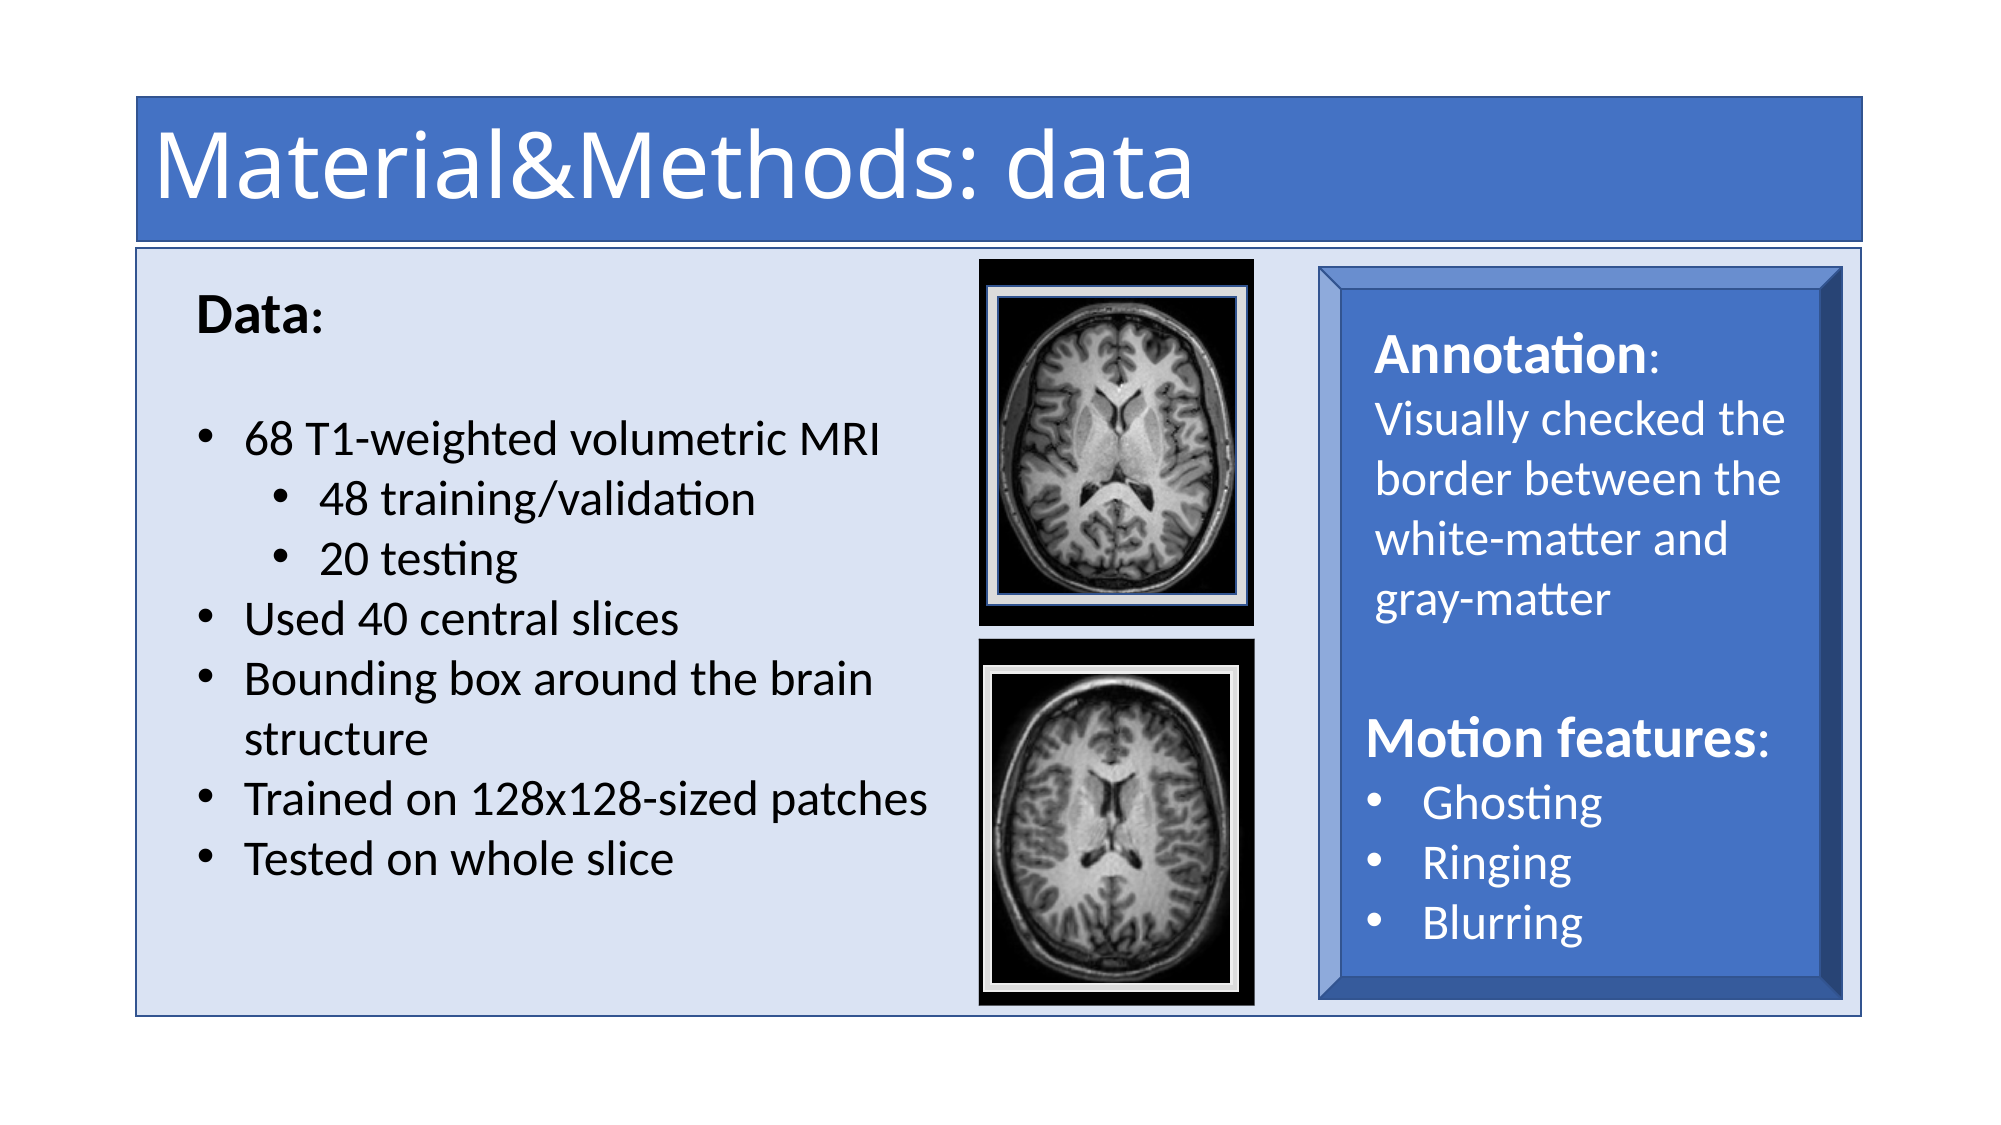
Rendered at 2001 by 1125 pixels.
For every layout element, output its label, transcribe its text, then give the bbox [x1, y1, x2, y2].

picture [979, 259, 1254, 626]
text_box Data: 68 T1-weighted volumetric MRI 48 training/validation 20 testing Used 40 central slices Bounding box around the brain structure Trained on 128x128-sized patches Tested on whole slice [181, 267, 981, 893]
text_box Motion features: Ghosting Ringing Blurring [1350, 691, 1824, 957]
picture [978, 638, 1255, 1006]
title Material&Methods: data [137, 97, 1863, 242]
text_box [1318, 266, 1843, 1000]
text_box Annotation: Visually checked the border between the white-matter and gray-matter [1359, 308, 1808, 634]
